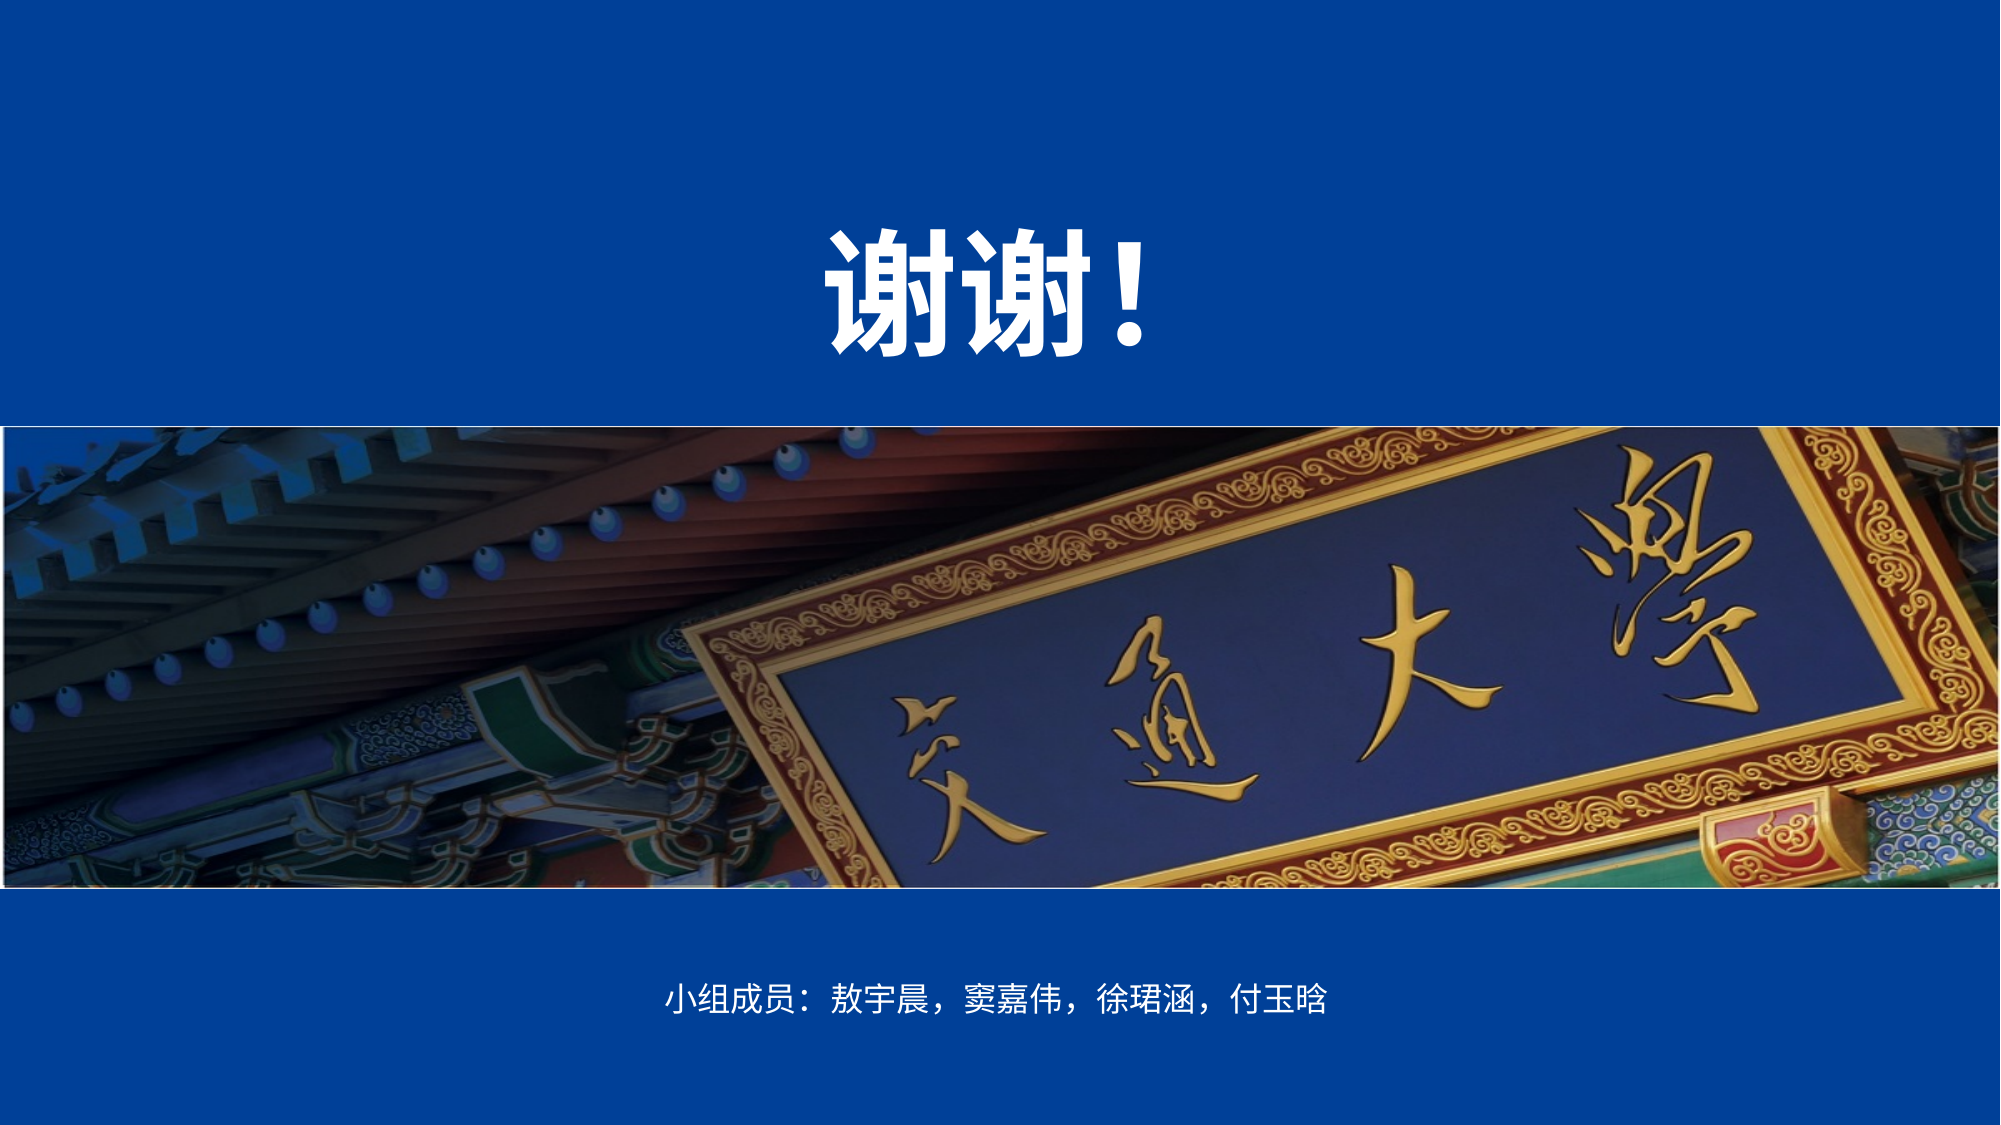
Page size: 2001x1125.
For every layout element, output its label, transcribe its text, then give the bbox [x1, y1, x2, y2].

title 谢谢！ [106, 224, 1947, 378]
text_box 小组成员：敖宇晨，窦嘉伟，徐珺涵，付玉晗 [611, 962, 1986, 1040]
picture [0, 426, 2000, 889]
